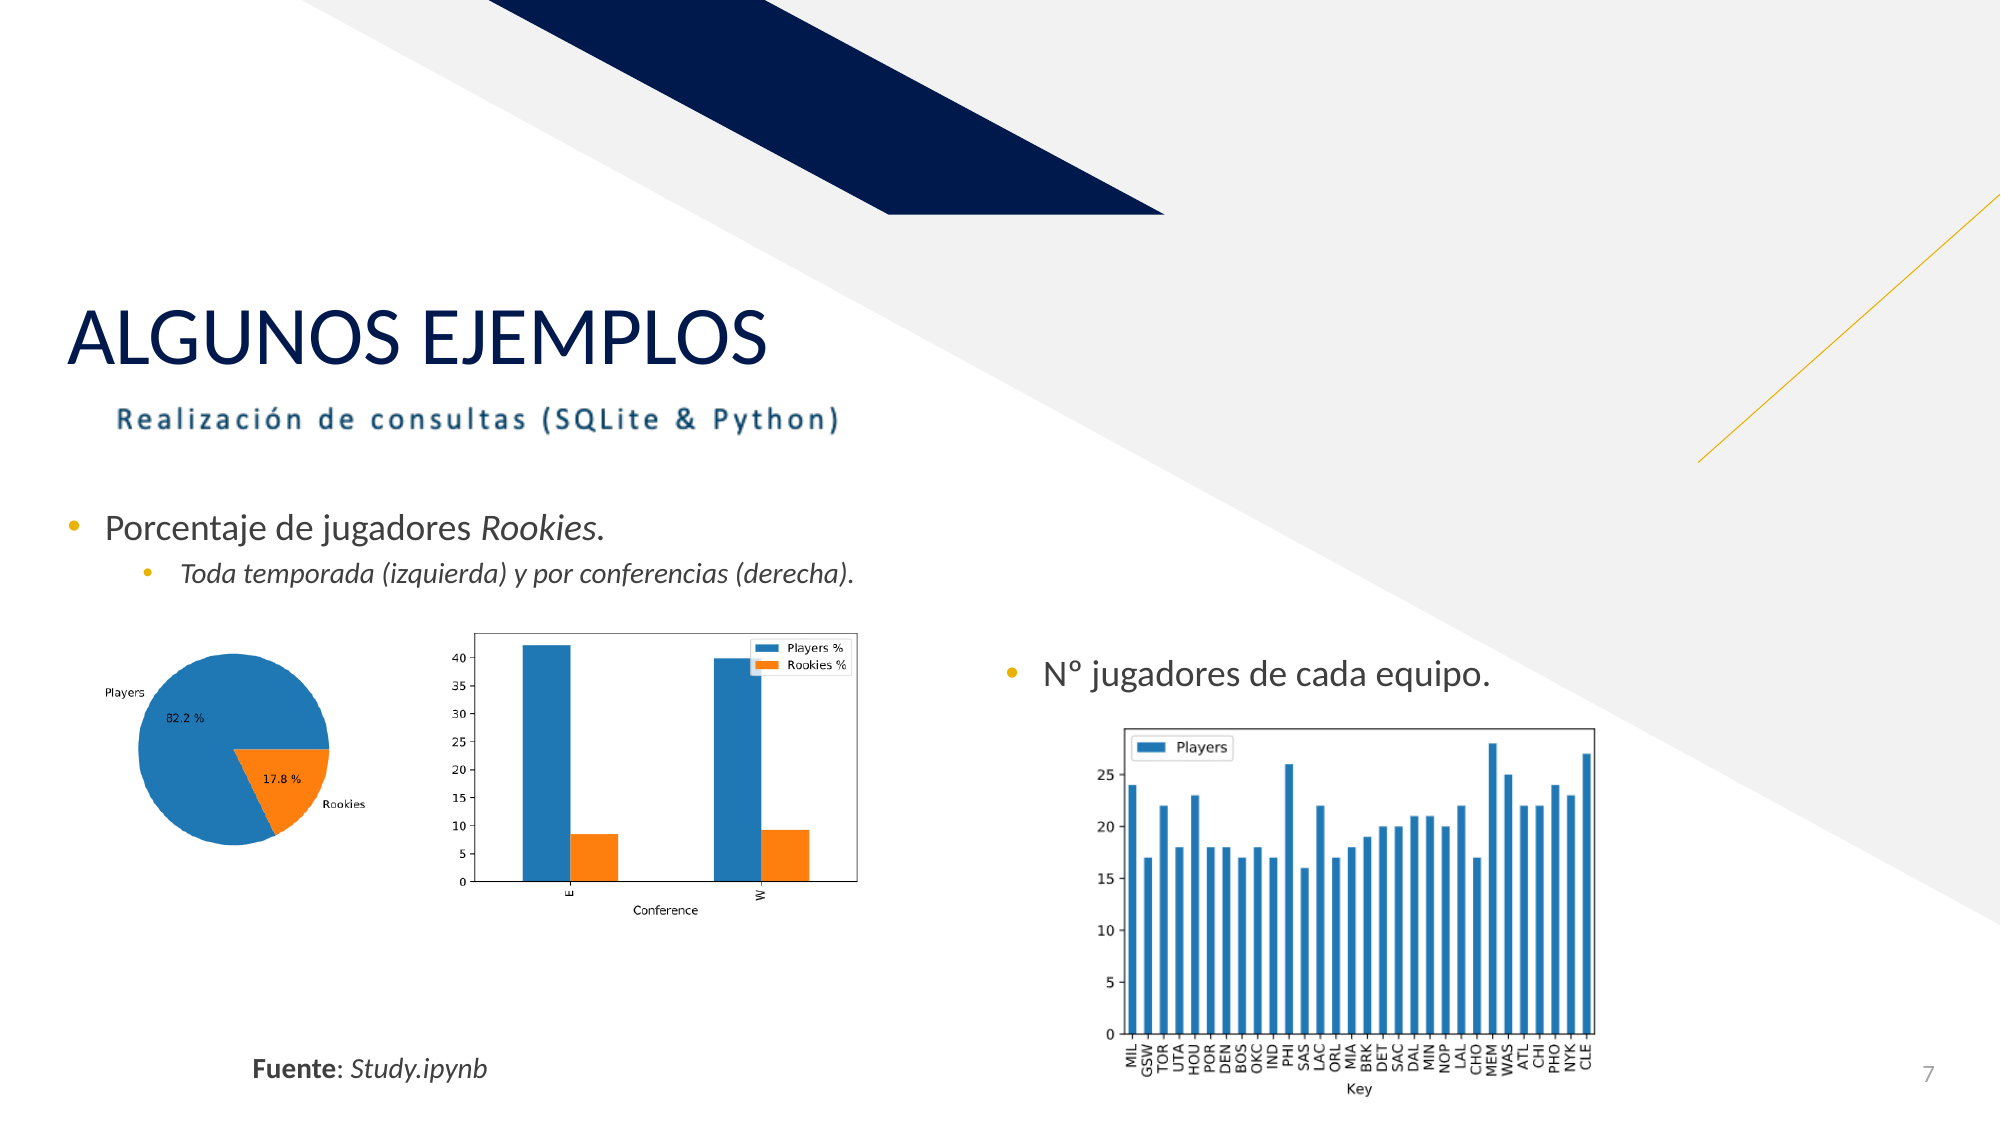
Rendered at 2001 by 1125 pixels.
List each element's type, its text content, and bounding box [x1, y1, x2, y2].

picture [98, 390, 864, 456]
text_box Fuente: Study.ipynb [237, 1042, 577, 1092]
picture [1090, 722, 1610, 1103]
text_box Nº jugadores de cada equipo. [990, 647, 2000, 744]
picture [98, 622, 378, 865]
slide_number 7 [1828, 1042, 1950, 1103]
title ALGUNOS EJEMPLOS [52, 183, 1258, 383]
list Porcentaje de jugadores Rookies. Toda temporada (izquierda) y por conferencias (derecha). [52, 500, 1062, 598]
picture [446, 627, 869, 922]
